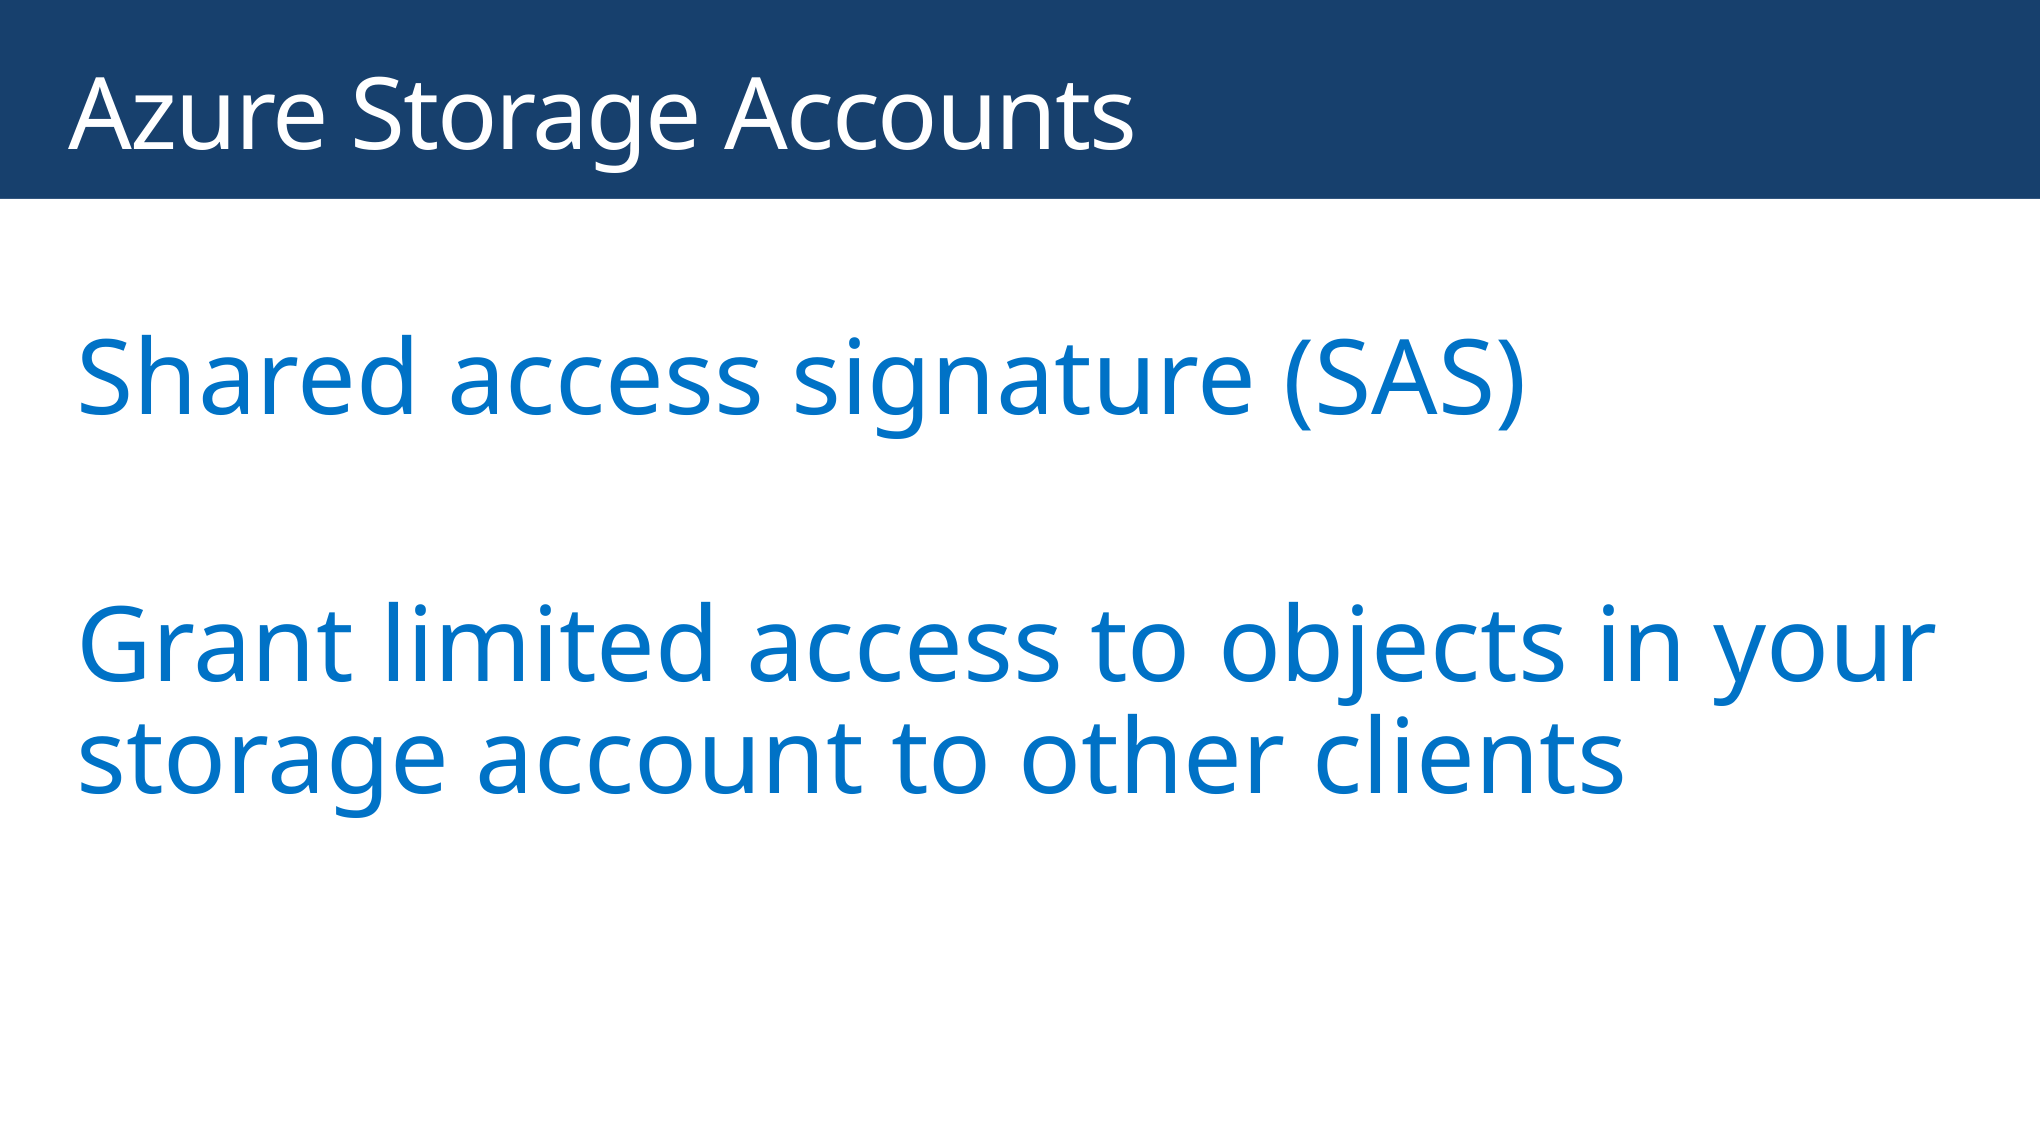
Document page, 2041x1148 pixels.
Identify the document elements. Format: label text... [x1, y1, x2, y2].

title Azure Storage Accounts [45, 48, 1996, 199]
list Shared access signature (SAS) Grant limited access to objects in your storage account to other clients [52, 309, 2003, 845]
